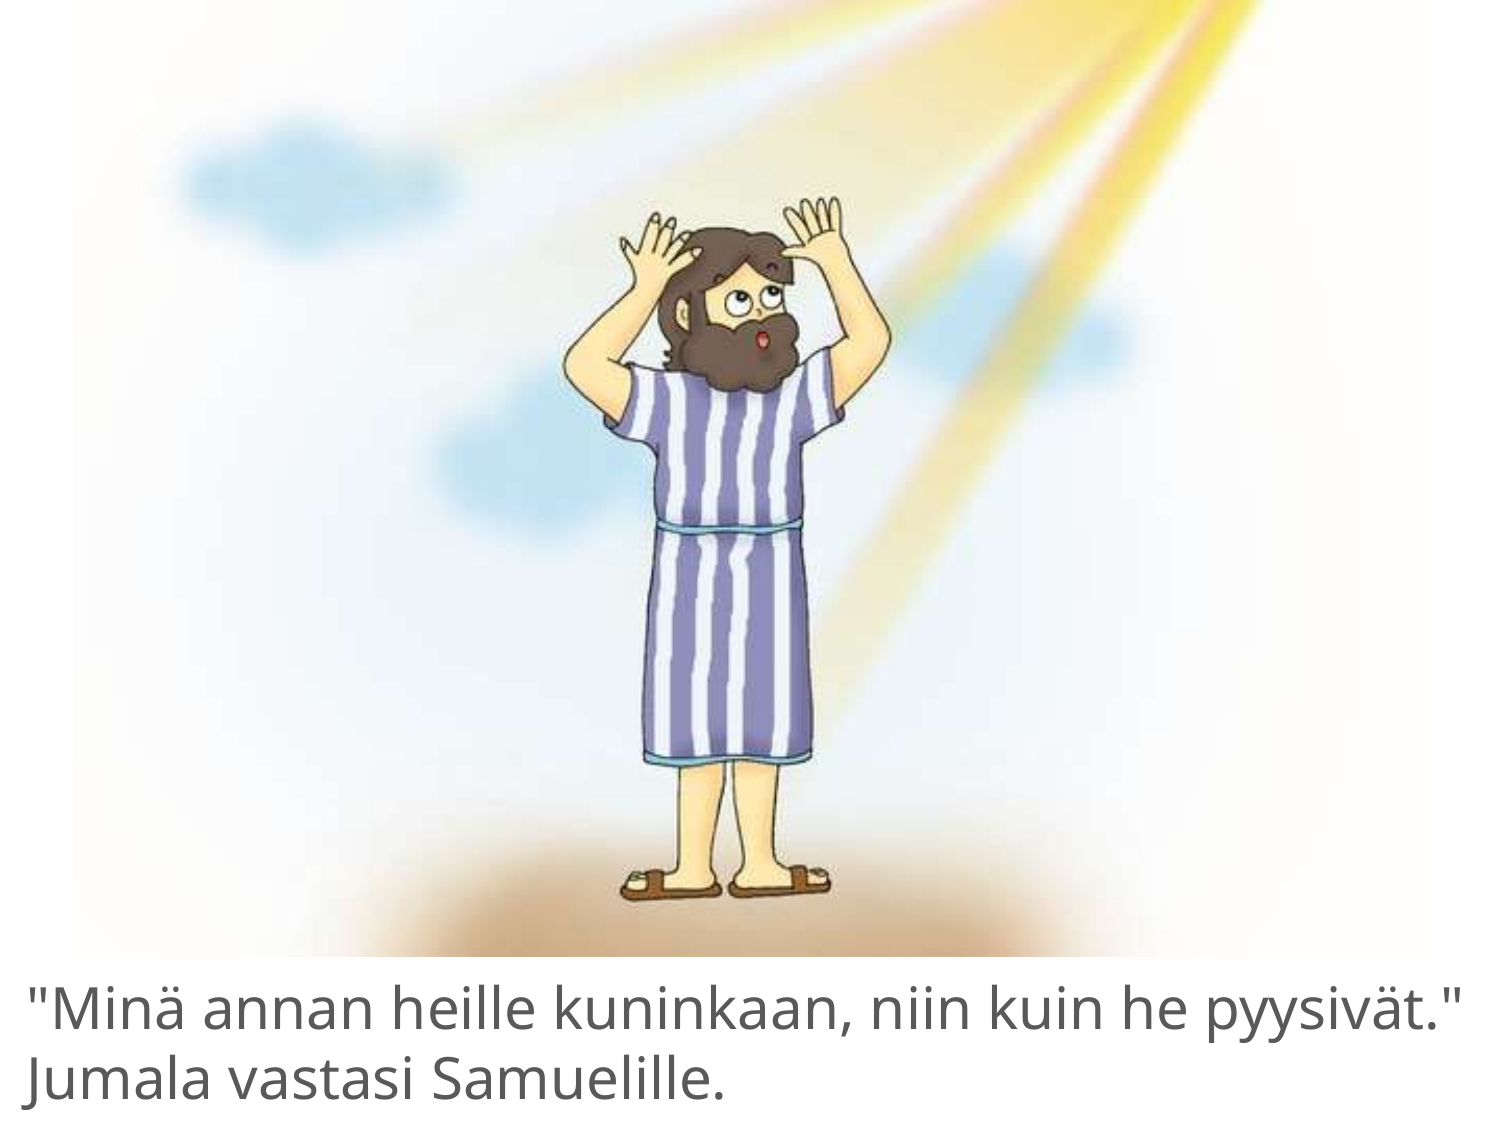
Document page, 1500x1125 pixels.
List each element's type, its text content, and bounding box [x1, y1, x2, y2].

picture [72, 0, 1427, 957]
text_box "Minä annan heille kuninkaan, niin kuin he pyysivät." Jumala vastasi Samuelille. [11, 964, 1483, 1119]
